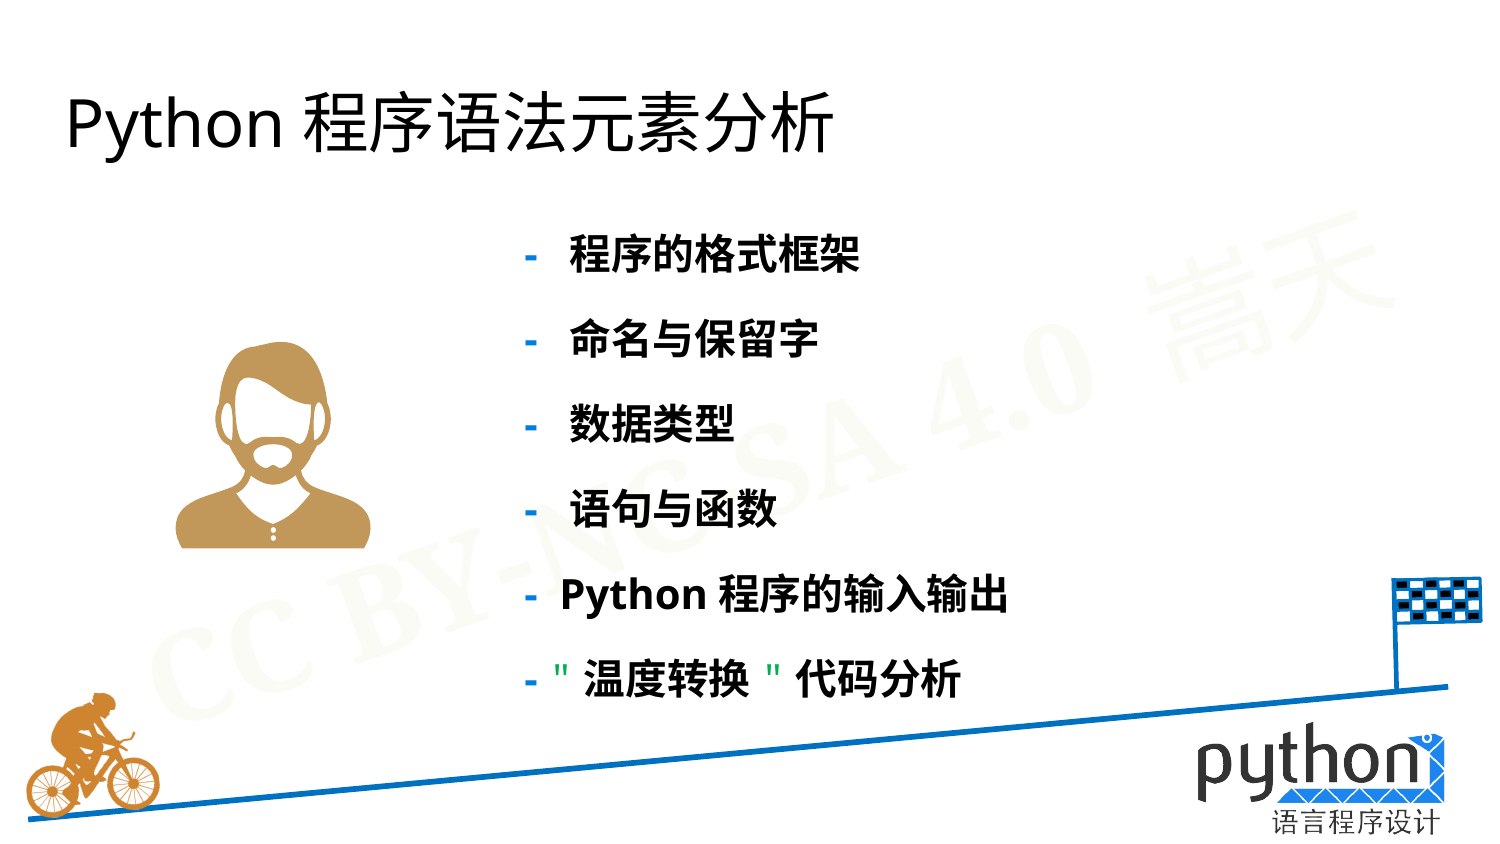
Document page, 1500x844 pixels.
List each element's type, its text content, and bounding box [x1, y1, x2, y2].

text_box - 程序的格式框架 - 命名与保留字 - 数据类型 - 语句与函数 - Python程序的输入输出 - "温度转换"代码分析 [412, 185, 1159, 672]
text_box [29, 674, 1448, 833]
picture [1188, 709, 1452, 842]
picture [22, 692, 156, 814]
text_box [175, 341, 371, 549]
text_box Python程序语法元素分析 [64, 65, 975, 197]
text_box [1390, 577, 1480, 695]
